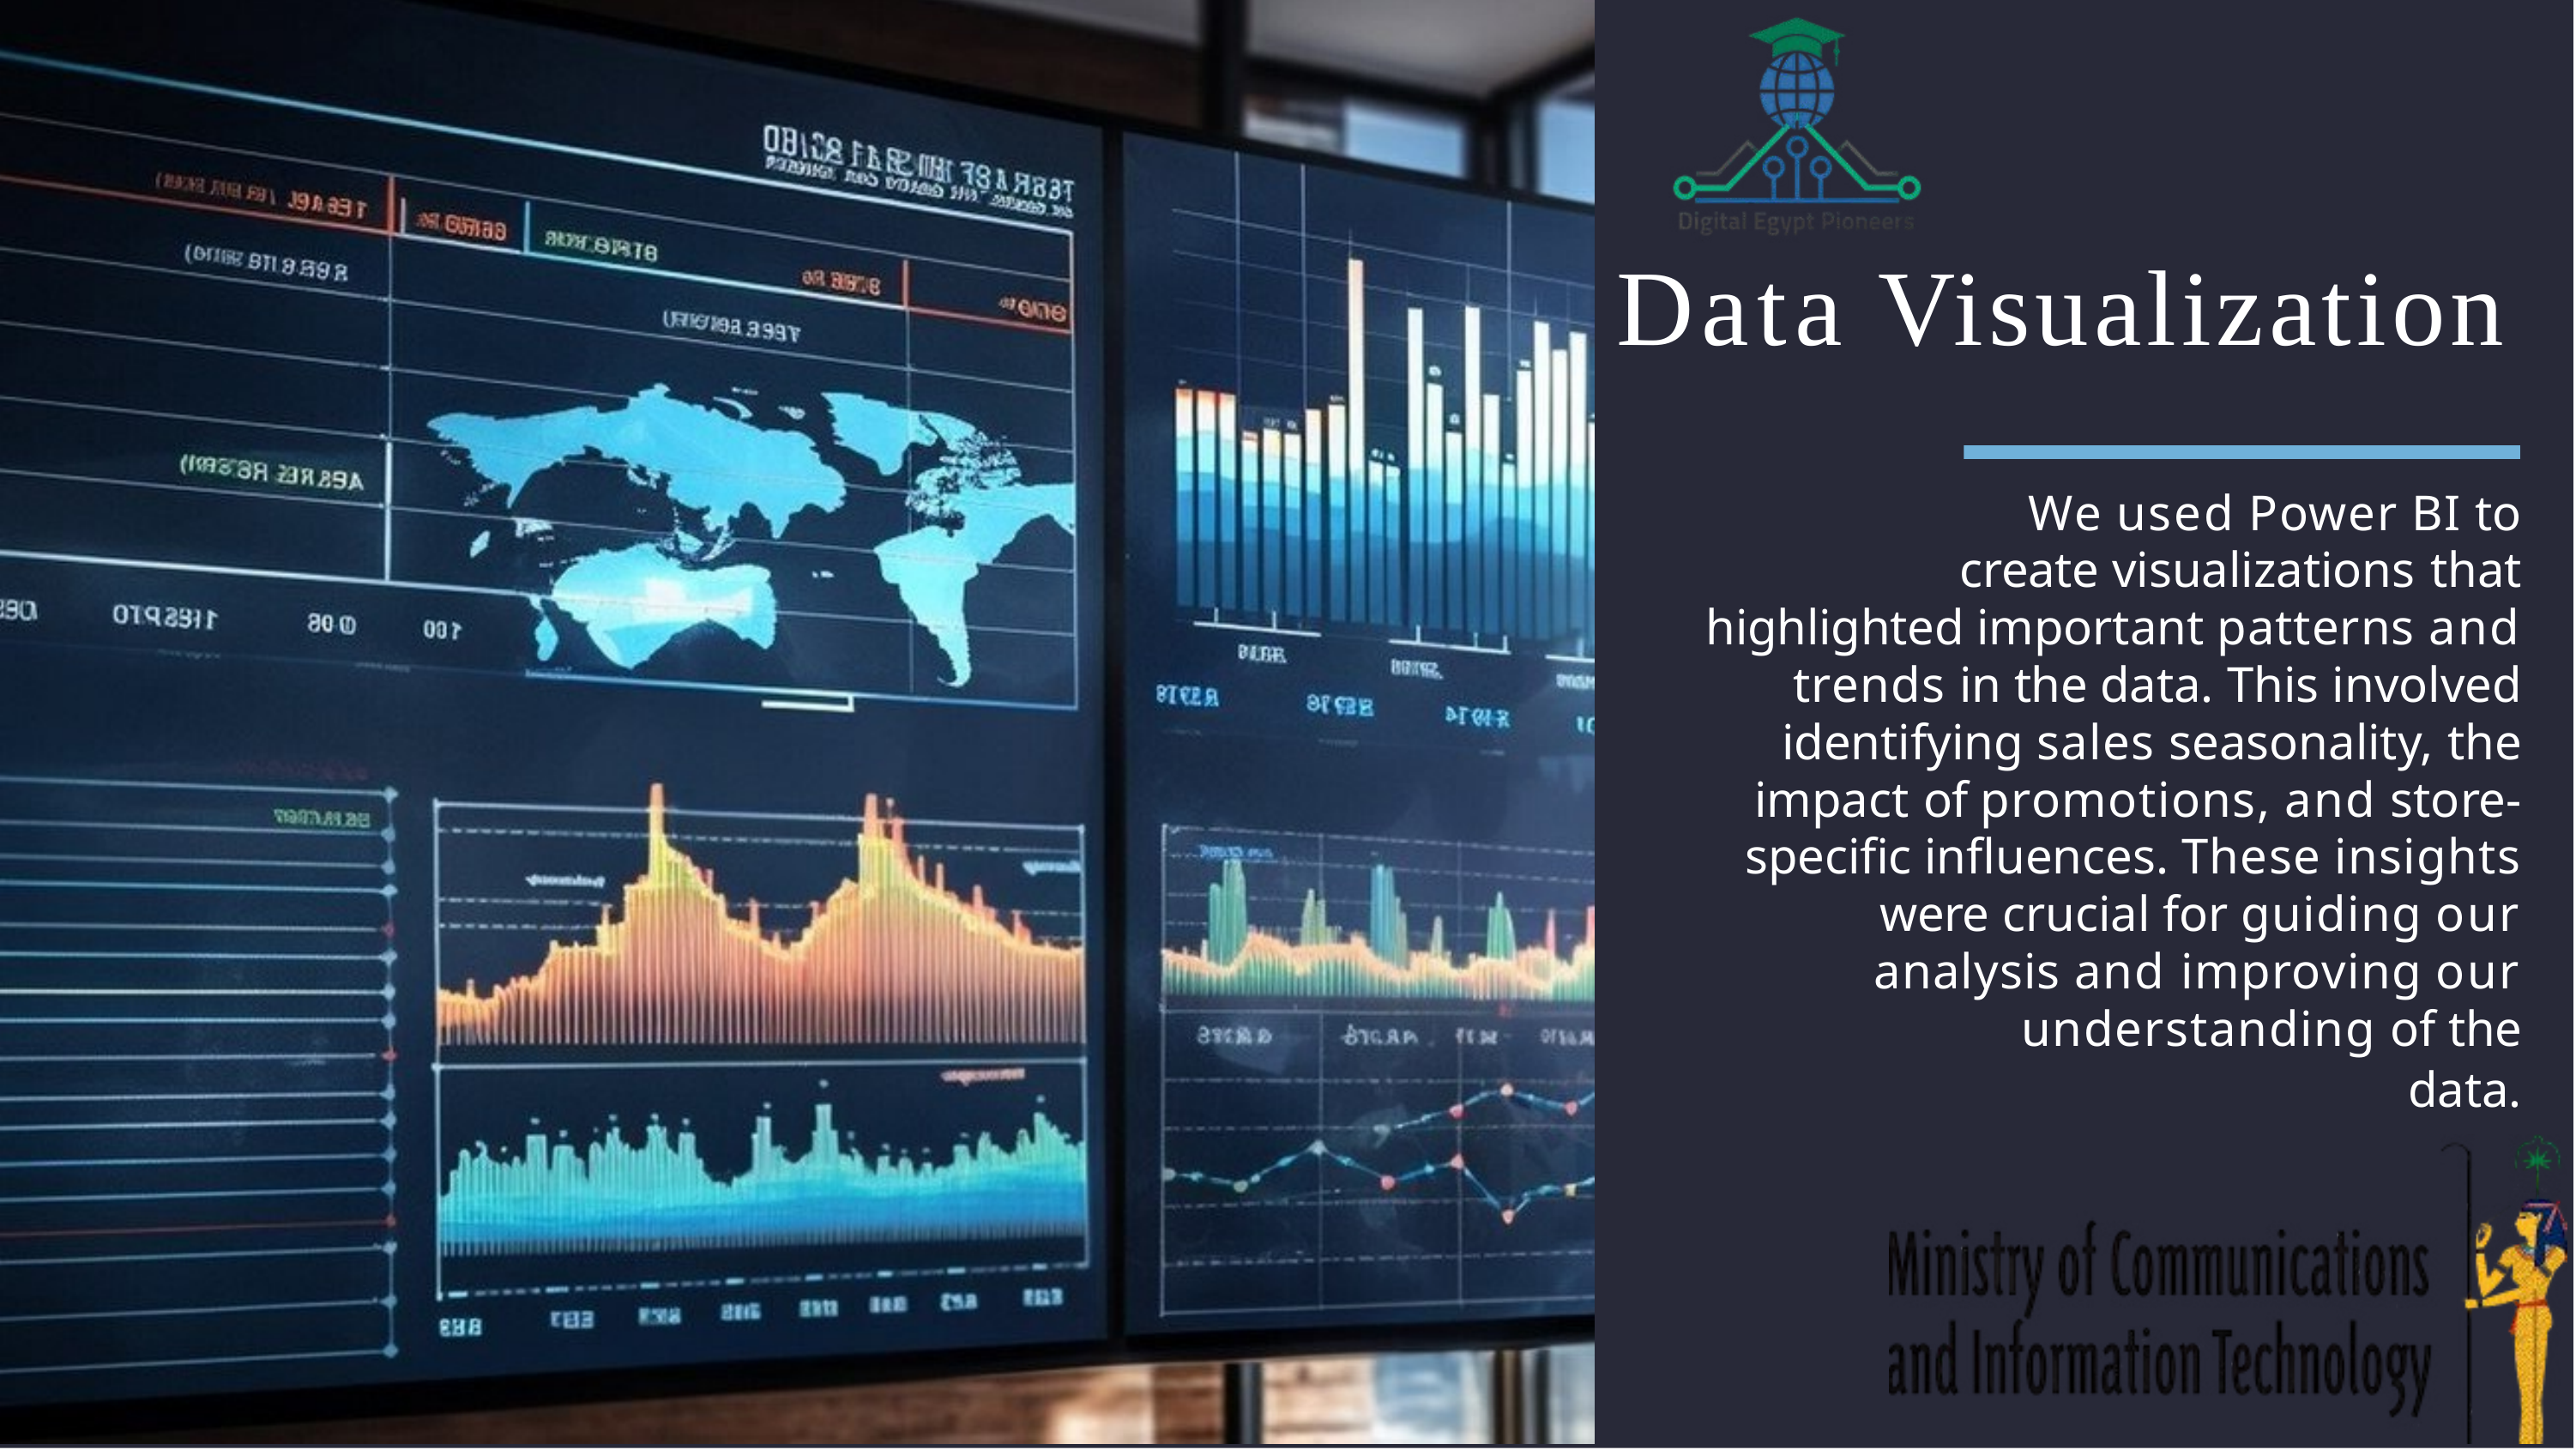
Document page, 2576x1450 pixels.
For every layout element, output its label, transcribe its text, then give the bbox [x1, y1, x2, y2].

text_box [1964, 445, 2520, 459]
picture [1888, 1134, 2567, 1444]
picture [0, 0, 2000, 1444]
title Data Visualization [1597, 138, 2539, 480]
text_box We used Power BI to create visualizations that highlighted important patterns and trends in the data. This involved identifying sales seasonality, the impact of promotions, and store-specific influences. These insights were crucial for guiding our analysis and improving our understanding of the data. [1692, 482, 2523, 1117]
